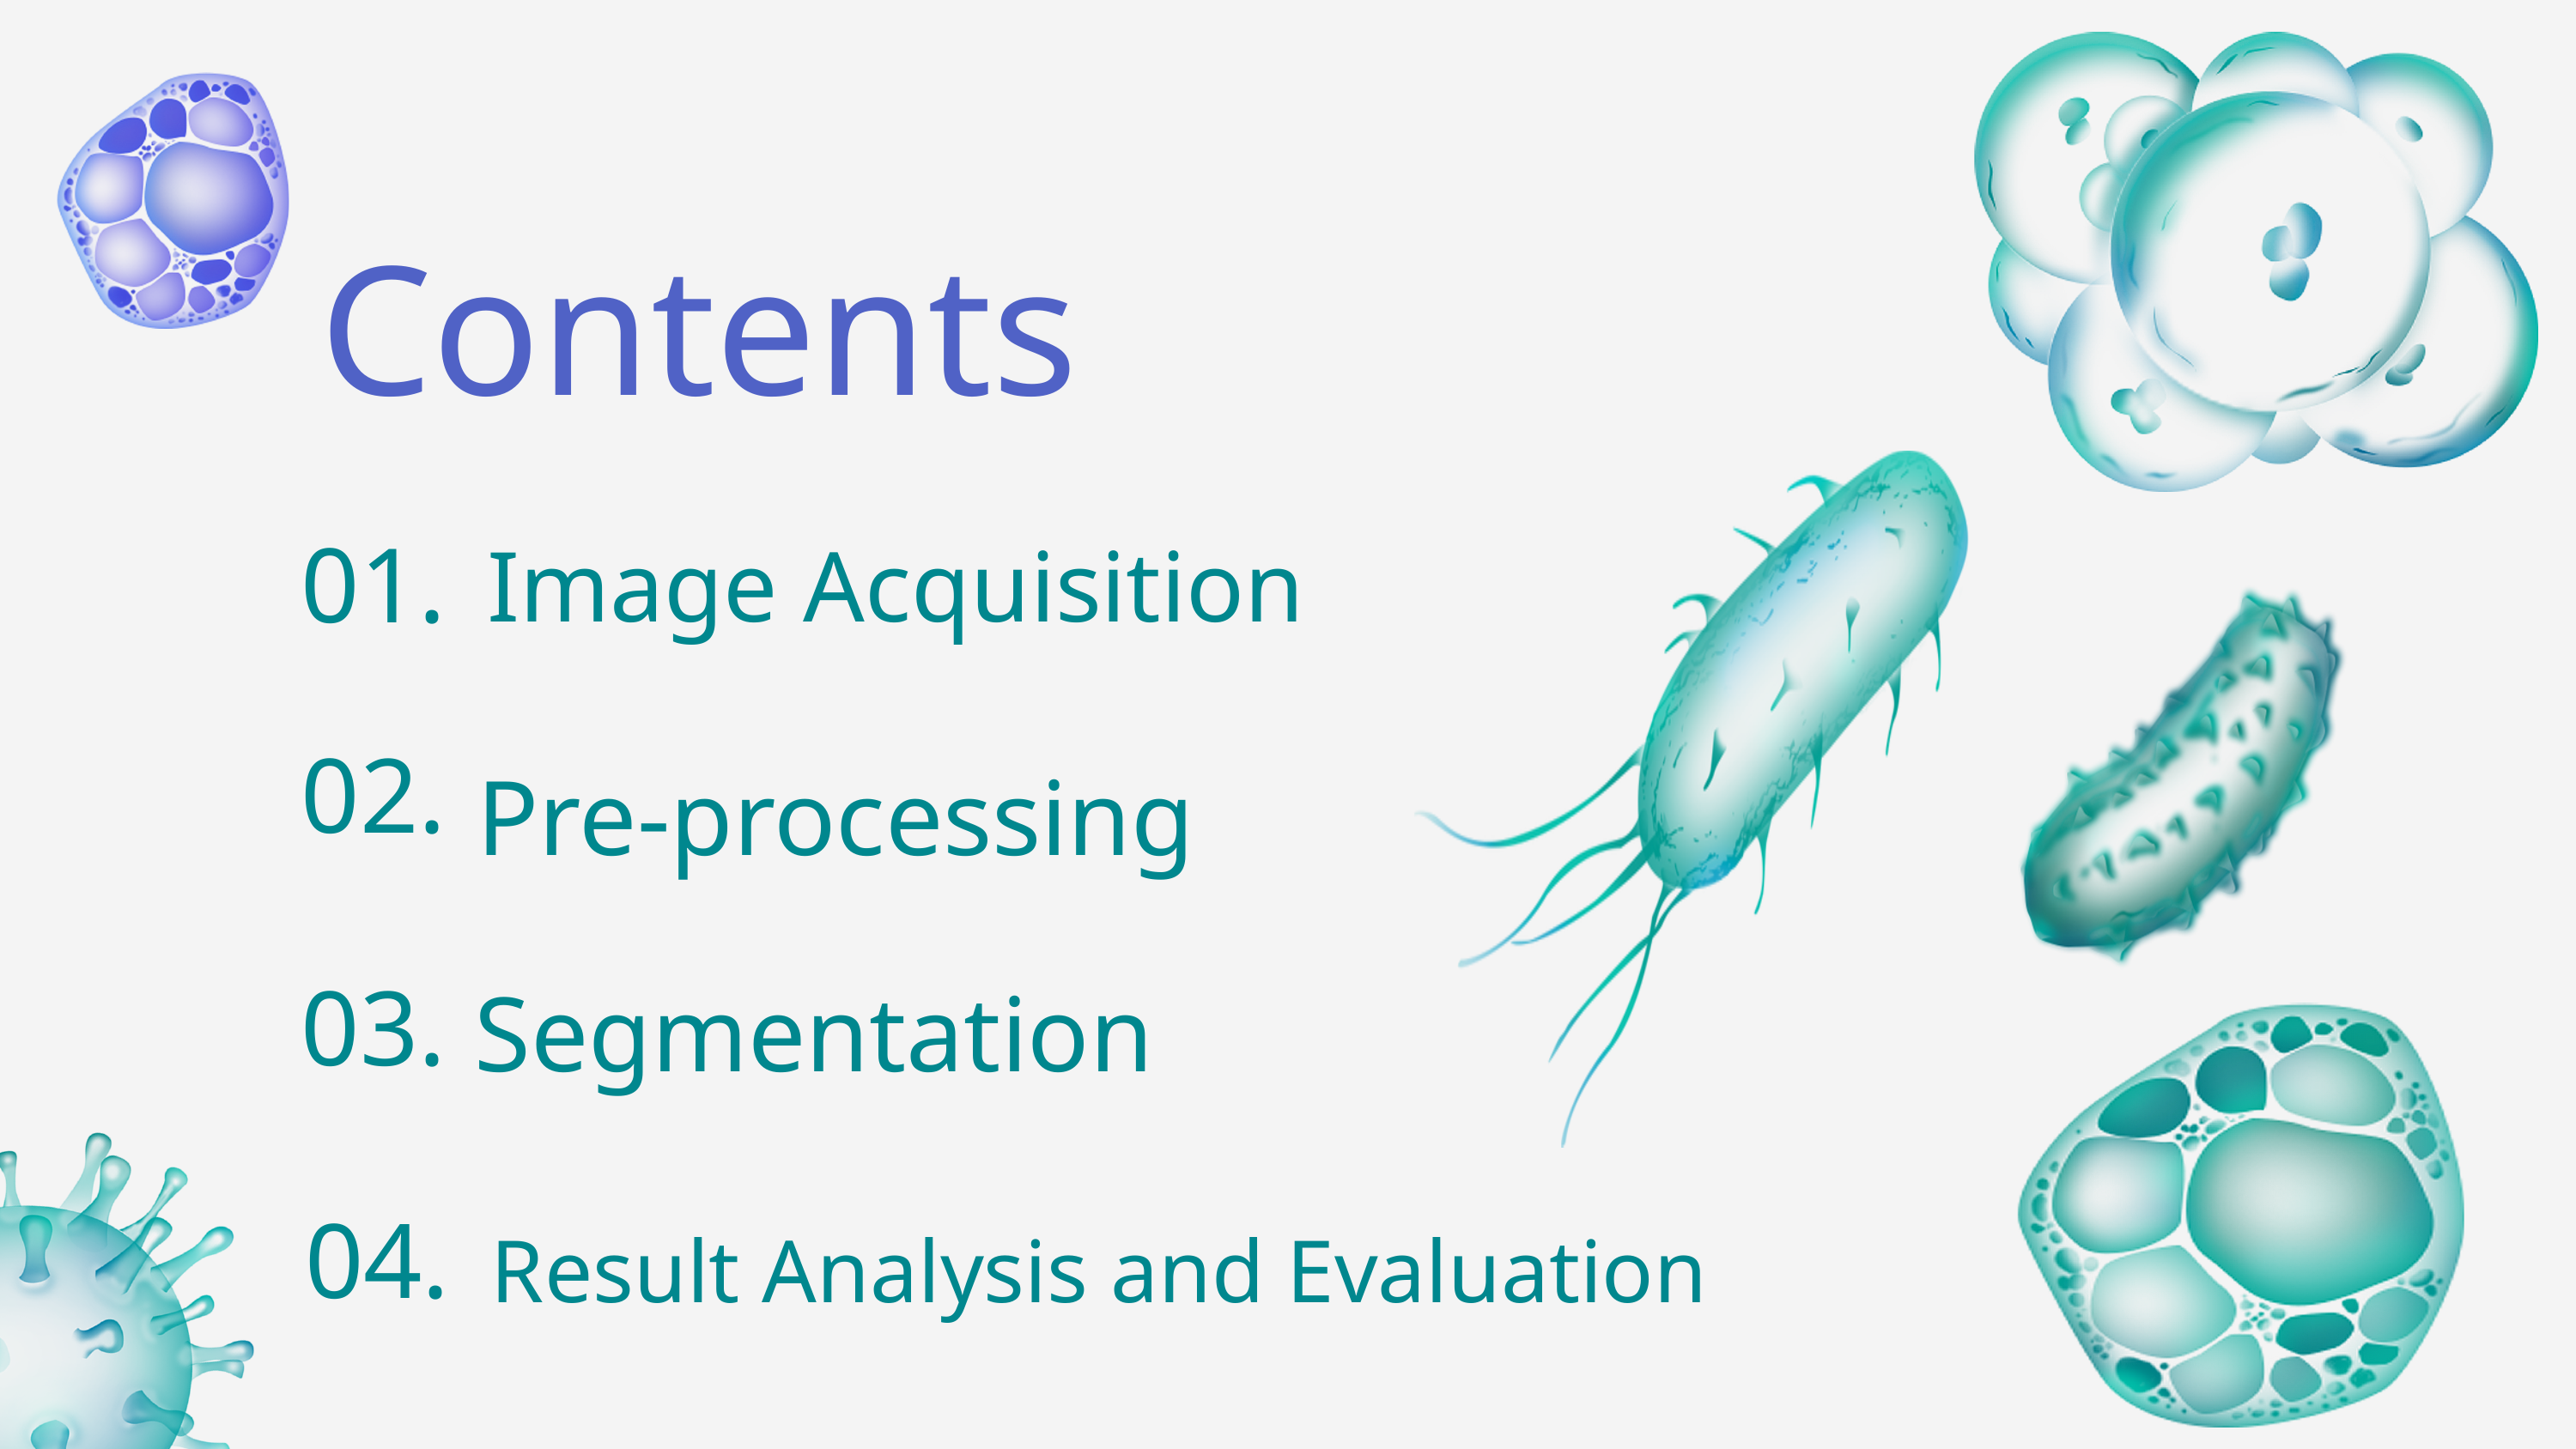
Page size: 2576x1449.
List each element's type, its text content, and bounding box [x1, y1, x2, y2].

text_box Segmentation [474, 948, 1236, 1237]
text_box [1413, 451, 1969, 1148]
text_box 04. [290, 1174, 465, 1319]
text_box [0, 1131, 254, 1449]
text_box Pre-processing [477, 731, 1304, 876]
text_box 02. [287, 710, 461, 854]
text_box Image Acquisition [474, 491, 1413, 648]
text_box [1974, 32, 2538, 492]
text_box [2017, 1003, 2464, 1428]
text_box Result Analysis and Evaluation [478, 1168, 1860, 1326]
text_box 03. [287, 943, 461, 1087]
text_box Contents [319, 180, 1376, 432]
text_box [57, 72, 289, 329]
text_box [2017, 585, 2348, 971]
text_box 01. [287, 500, 461, 644]
